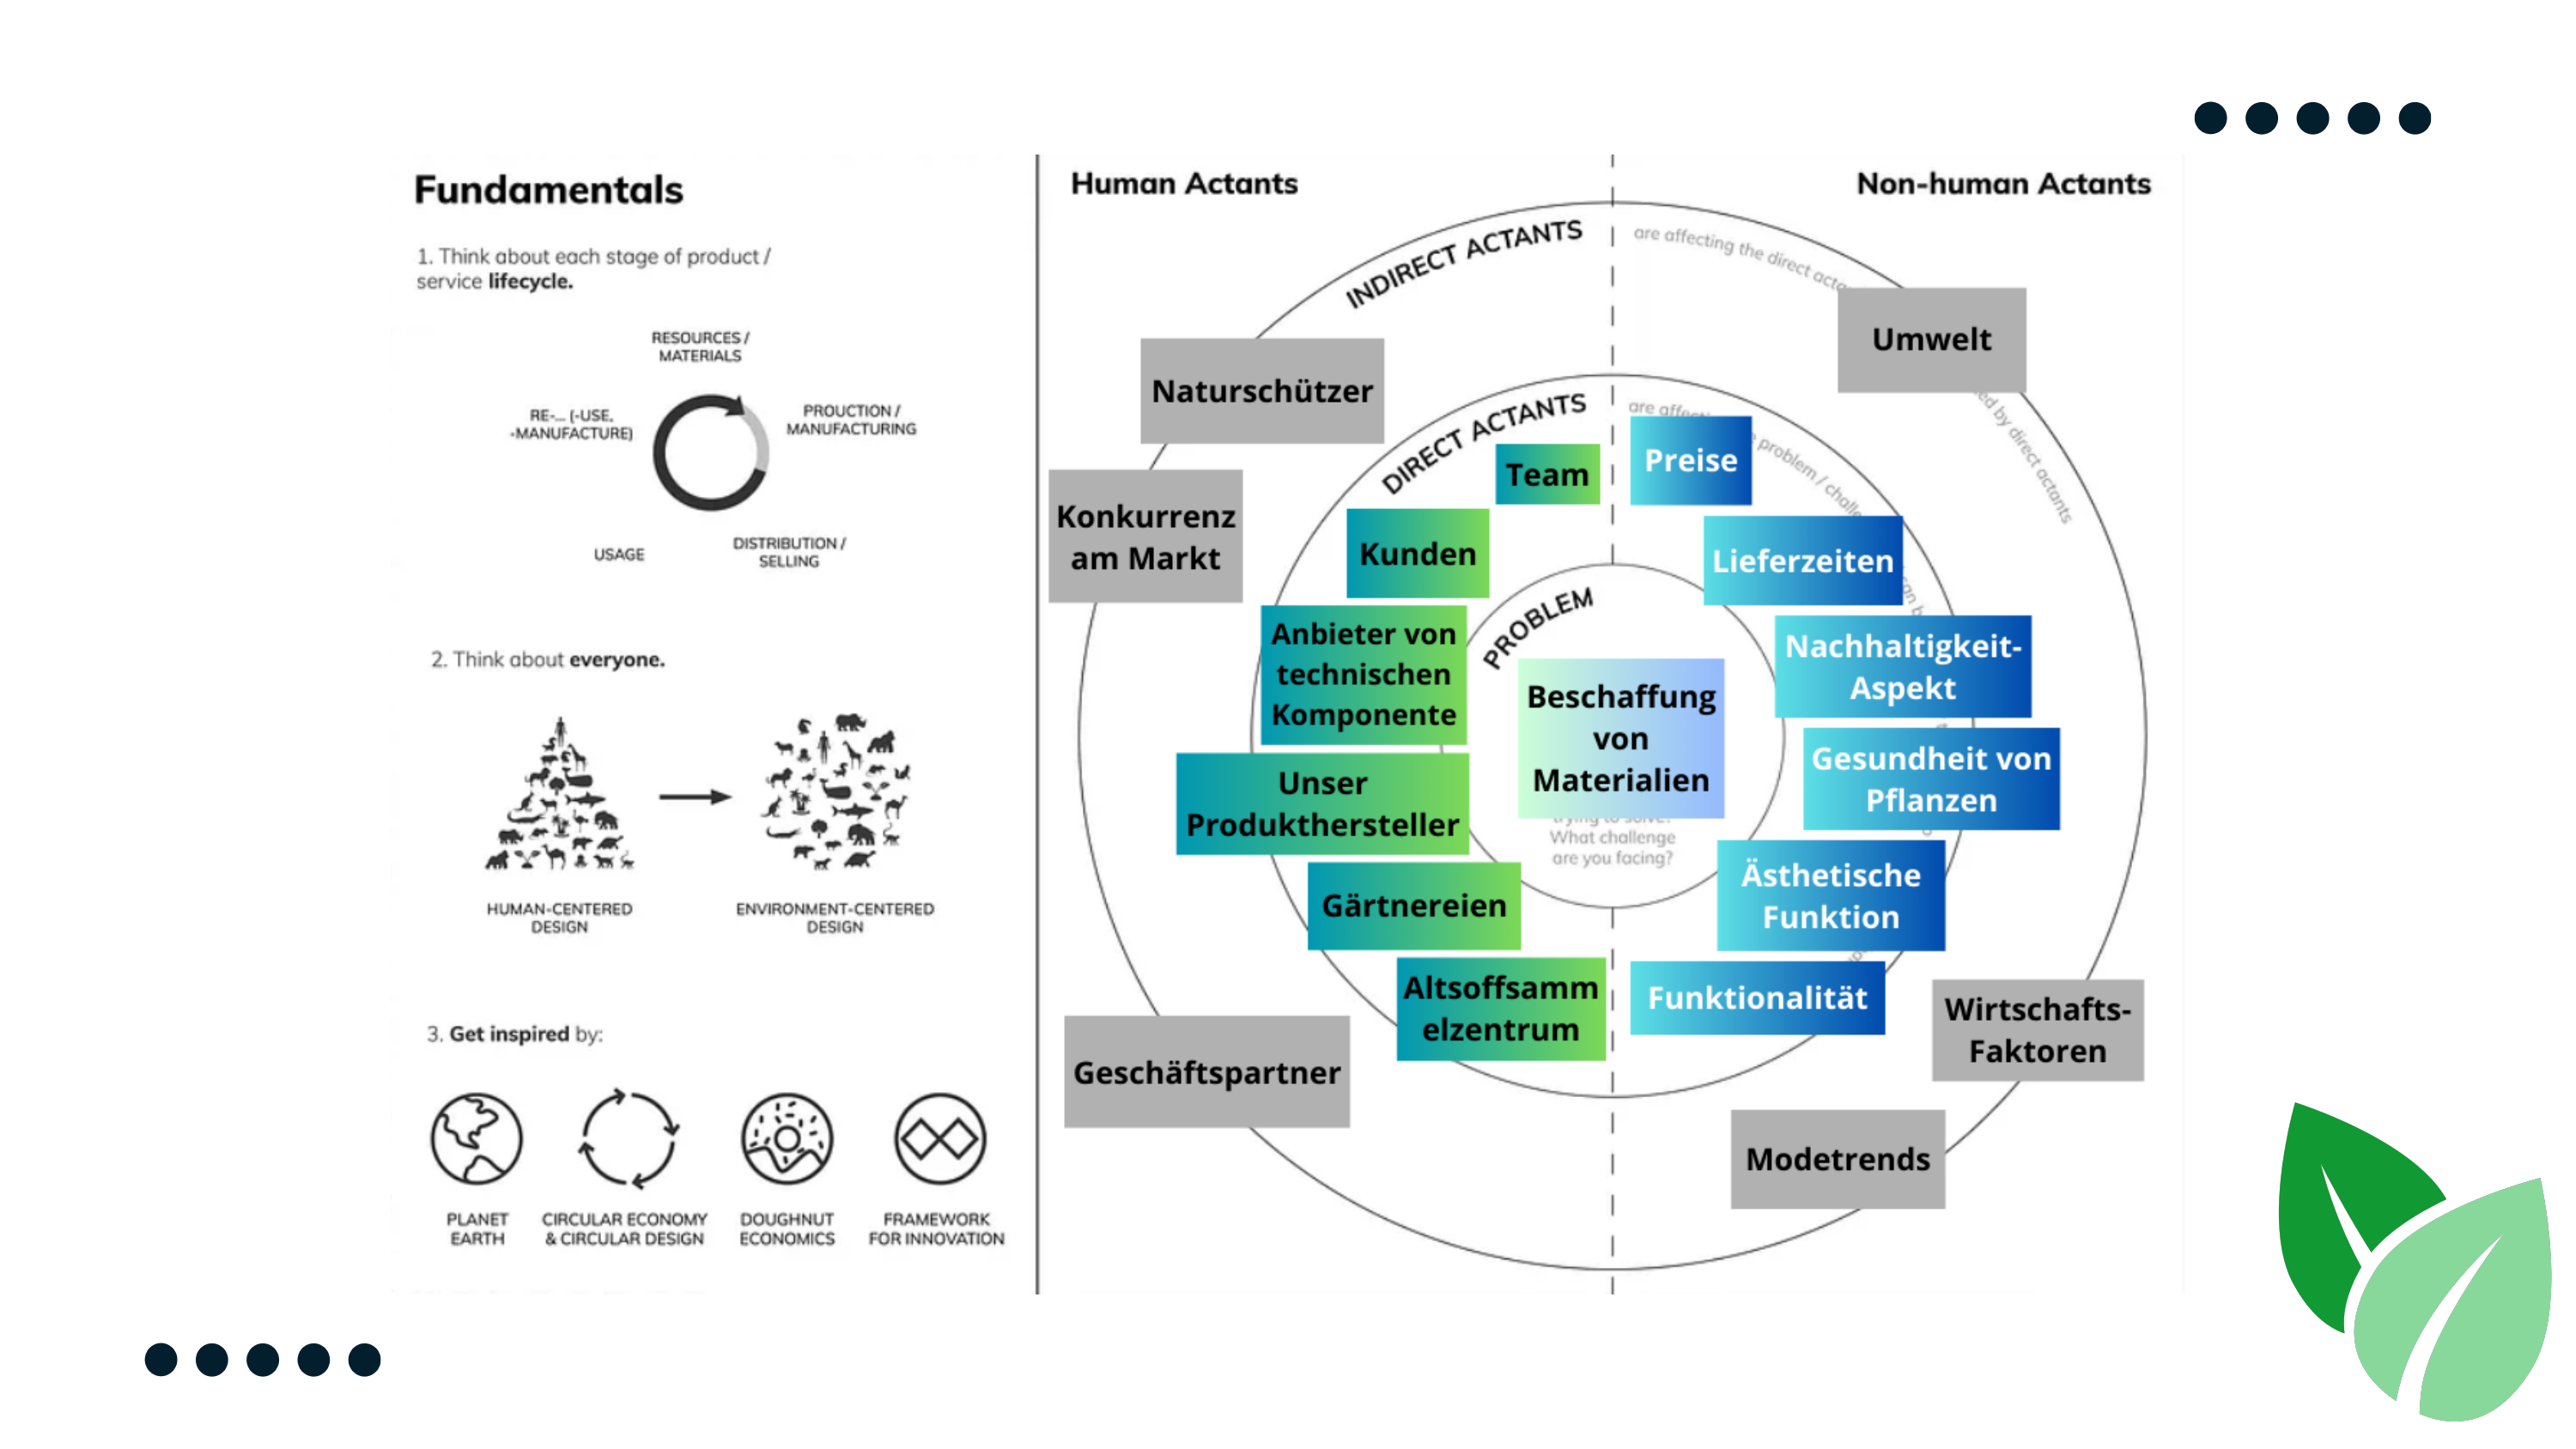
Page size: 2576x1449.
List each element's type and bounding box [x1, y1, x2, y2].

text_box [144, 1342, 381, 1378]
picture [390, 154, 2186, 1294]
text_box [2194, 100, 2432, 136]
text_box [2260, 1102, 2570, 1430]
